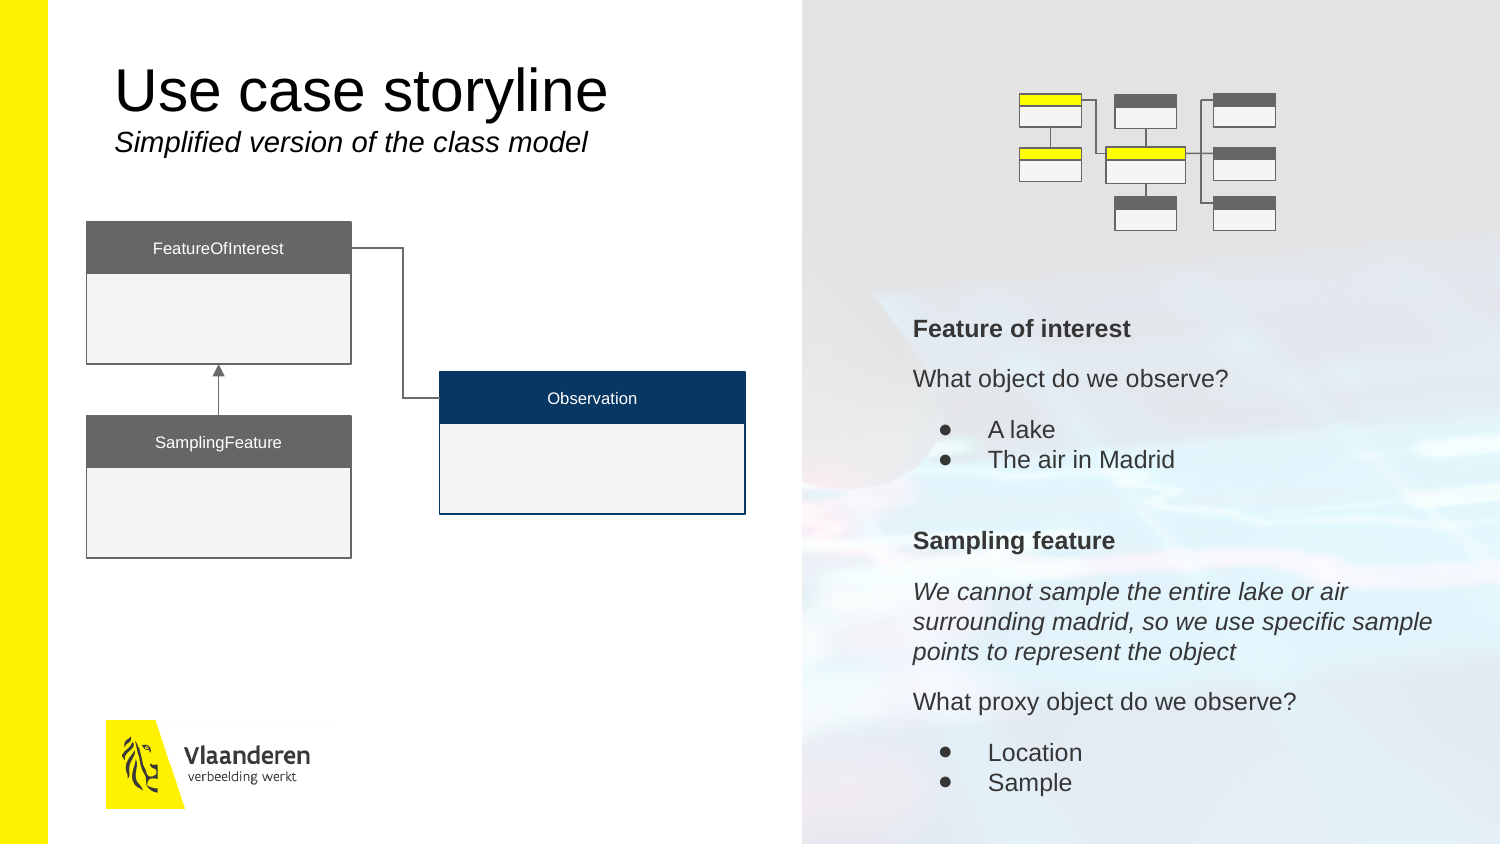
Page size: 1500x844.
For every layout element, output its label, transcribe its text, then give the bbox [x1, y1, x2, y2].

picture [106, 720, 333, 809]
picture [802, 0, 1500, 844]
text_box Observation [439, 372, 746, 424]
text_box [86, 468, 351, 558]
text_box FeatureOfInterest [86, 222, 351, 274]
text_box SamplingFeature [86, 415, 351, 468]
text_box [439, 424, 746, 515]
text_box [86, 274, 351, 365]
text_box Use case storyline Simplified version of the class model [103, 44, 797, 167]
